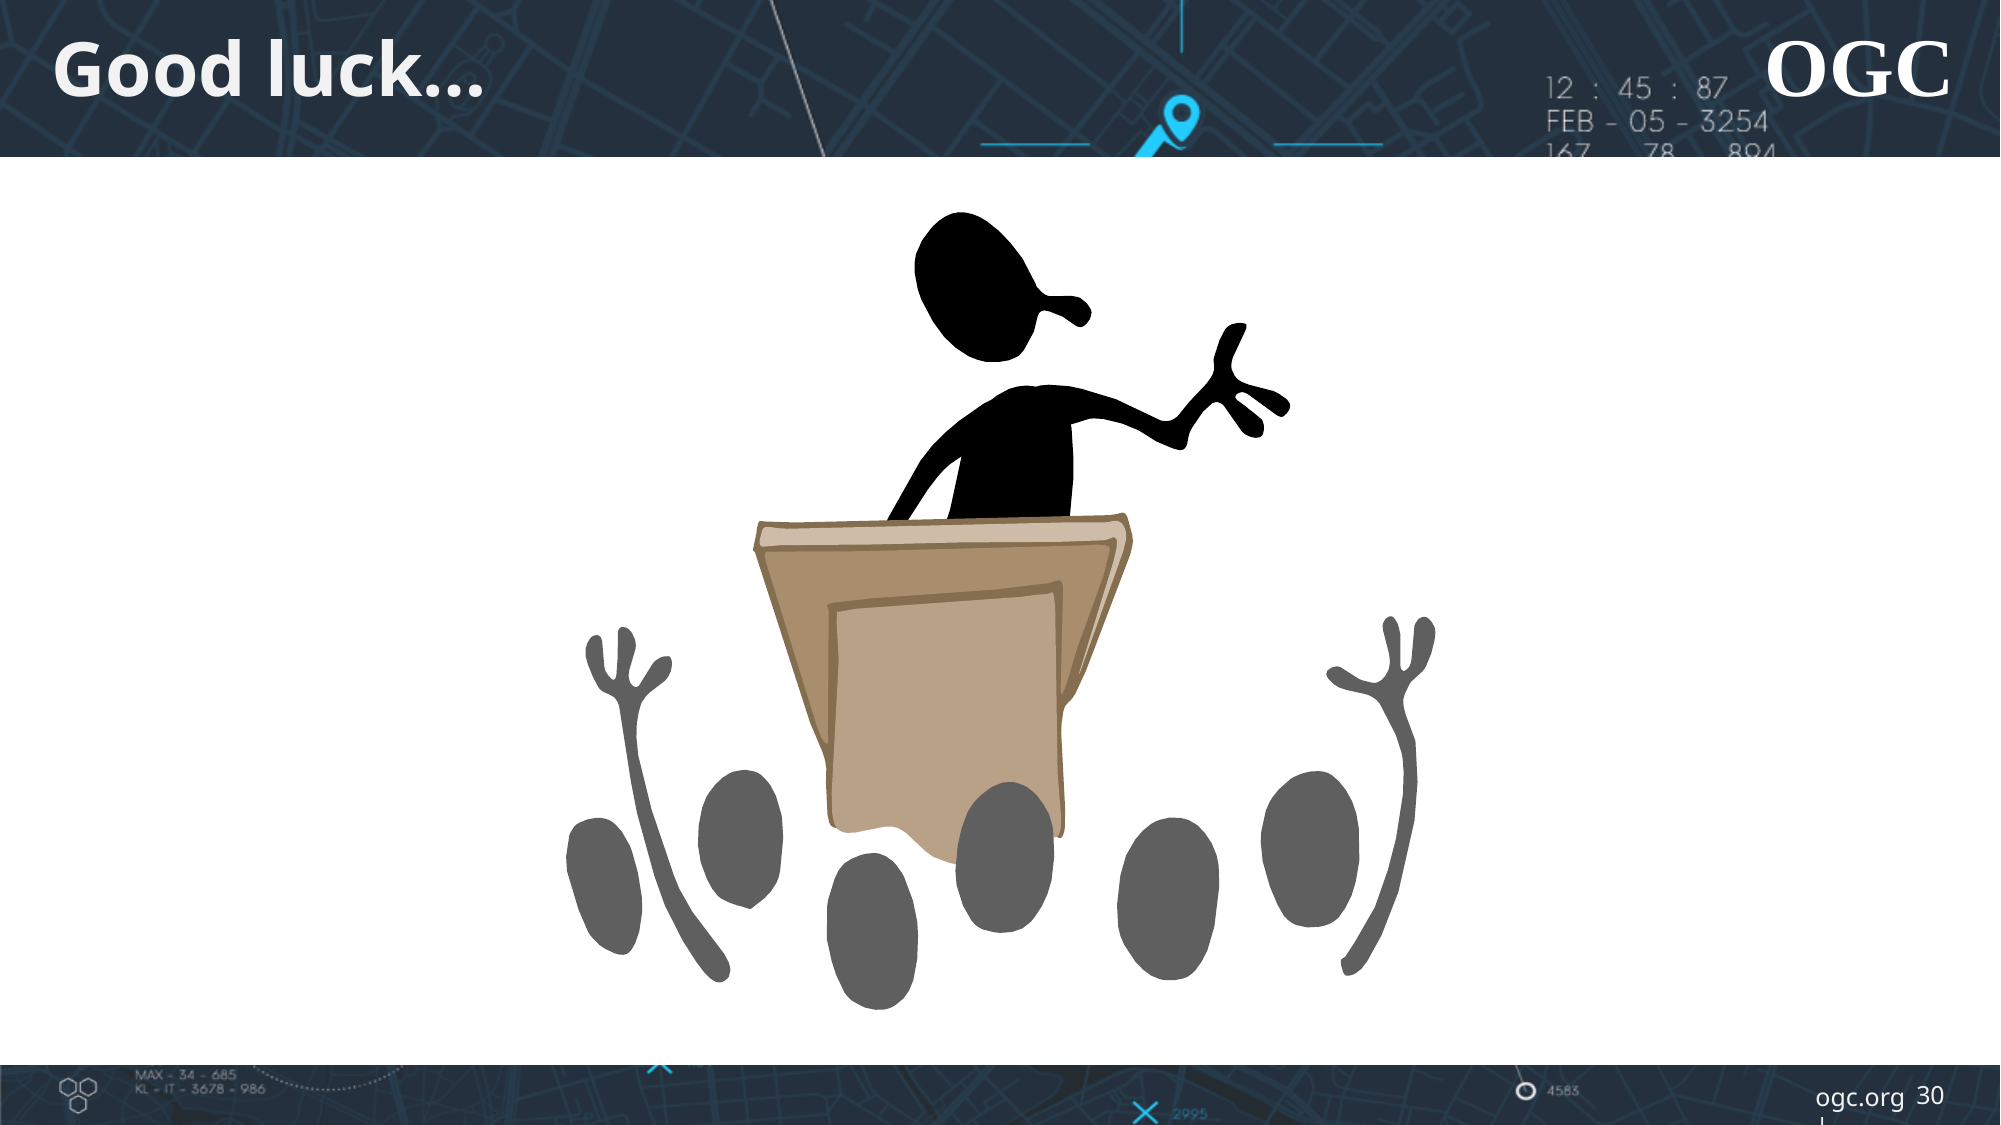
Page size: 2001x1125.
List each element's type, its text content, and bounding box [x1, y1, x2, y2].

picture [51, 1069, 106, 1123]
slide_number 30 [1772, 1073, 1960, 1121]
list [563, 209, 1439, 1013]
title Good luck… [36, 9, 1762, 135]
